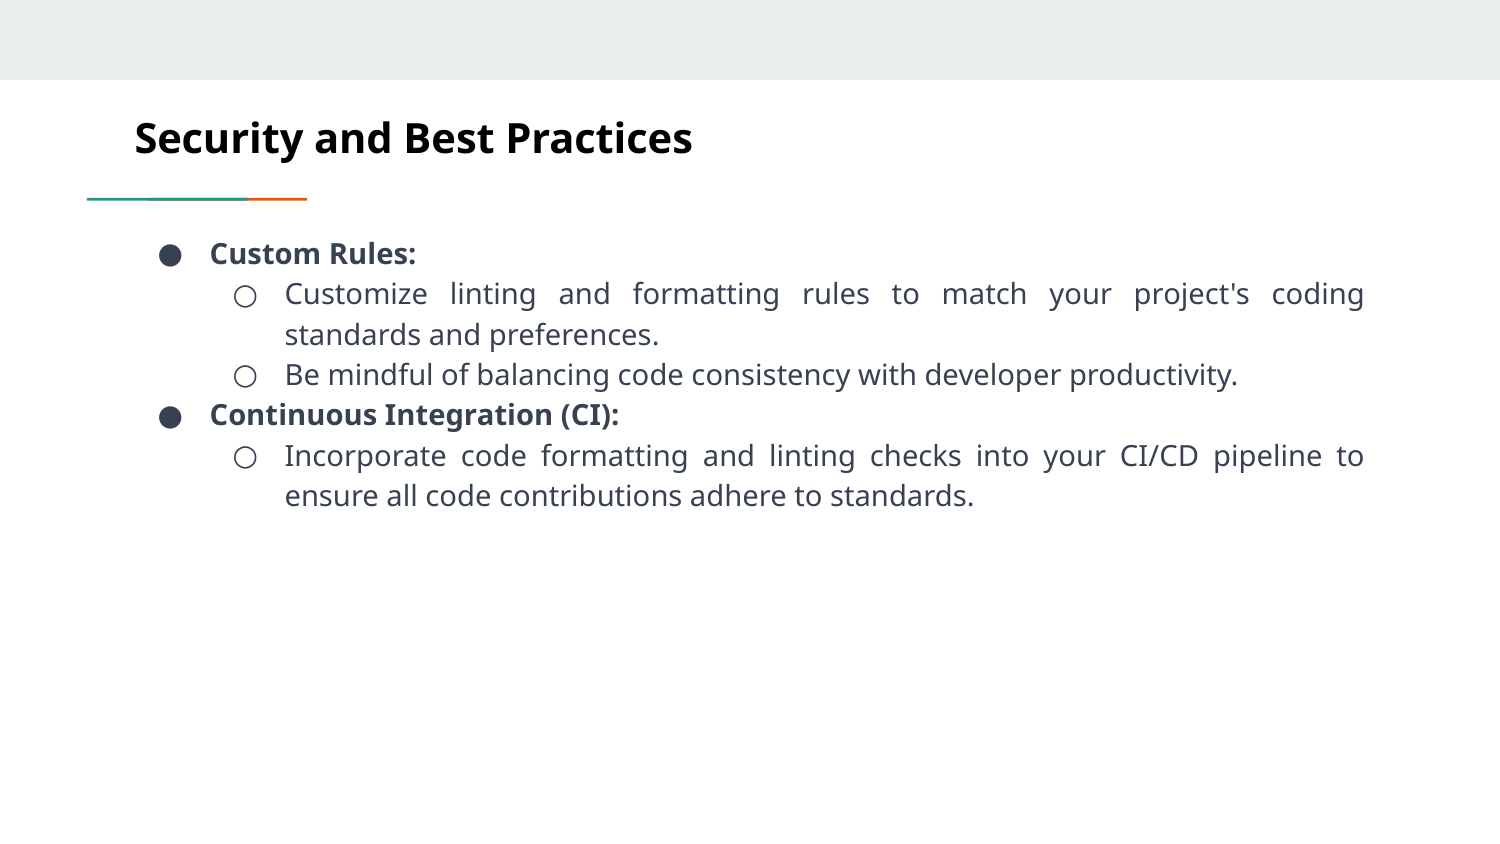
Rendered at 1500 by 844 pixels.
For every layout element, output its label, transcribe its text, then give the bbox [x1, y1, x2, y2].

list Custom Rules: Customize linting and formatting rules to match your project's coding standards and preferences. Be mindful of balancing code consistency with developer productivity. Continuous Integration (CI): Incorporate code formatting and linting checks into your CI/CD pipeline to ensure all code contributions adhere to standards. [119, 214, 1381, 712]
title Security and Best Practices [119, 89, 1381, 178]
